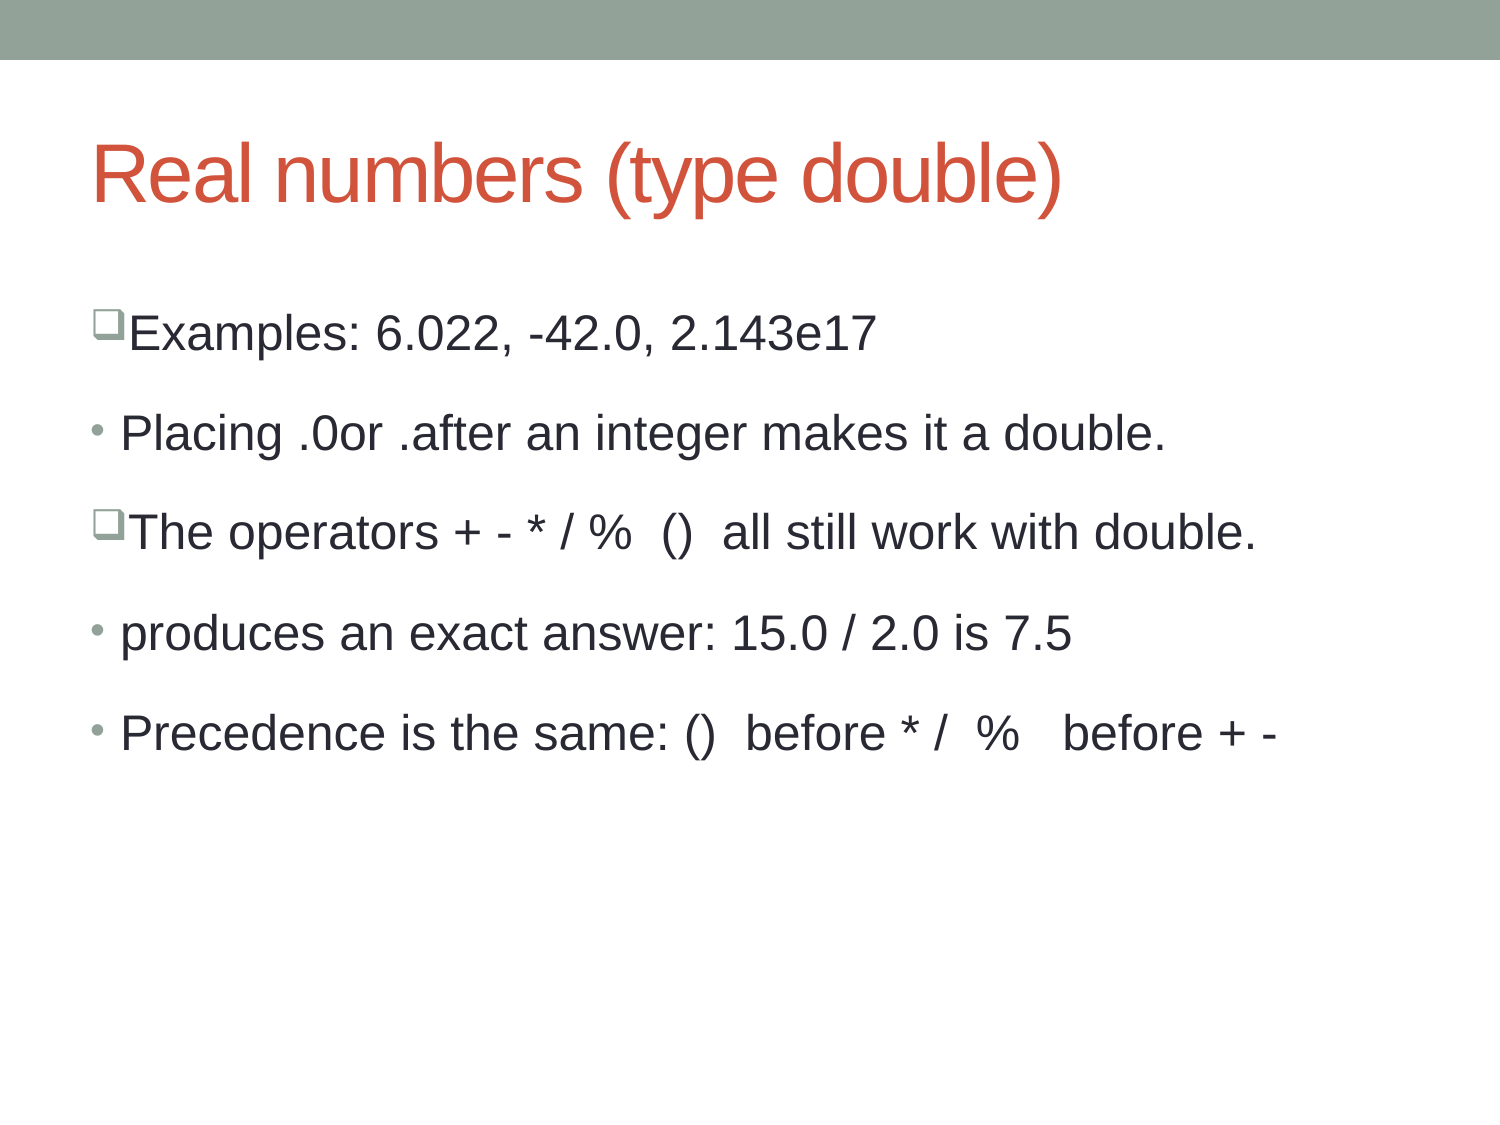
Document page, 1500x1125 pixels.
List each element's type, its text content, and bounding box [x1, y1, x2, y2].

title Real numbers (type double) [75, 87, 1425, 250]
list Examples: 6.022, -42.0, 2.143e17 Placing .0or .after an integer makes it a double. The operators + - * / % () all still work with double. produces an exact answer: 15.0 / 2.0 is 7.5 Precedence is the same: () before * / % before + - [75, 262, 1425, 1063]
